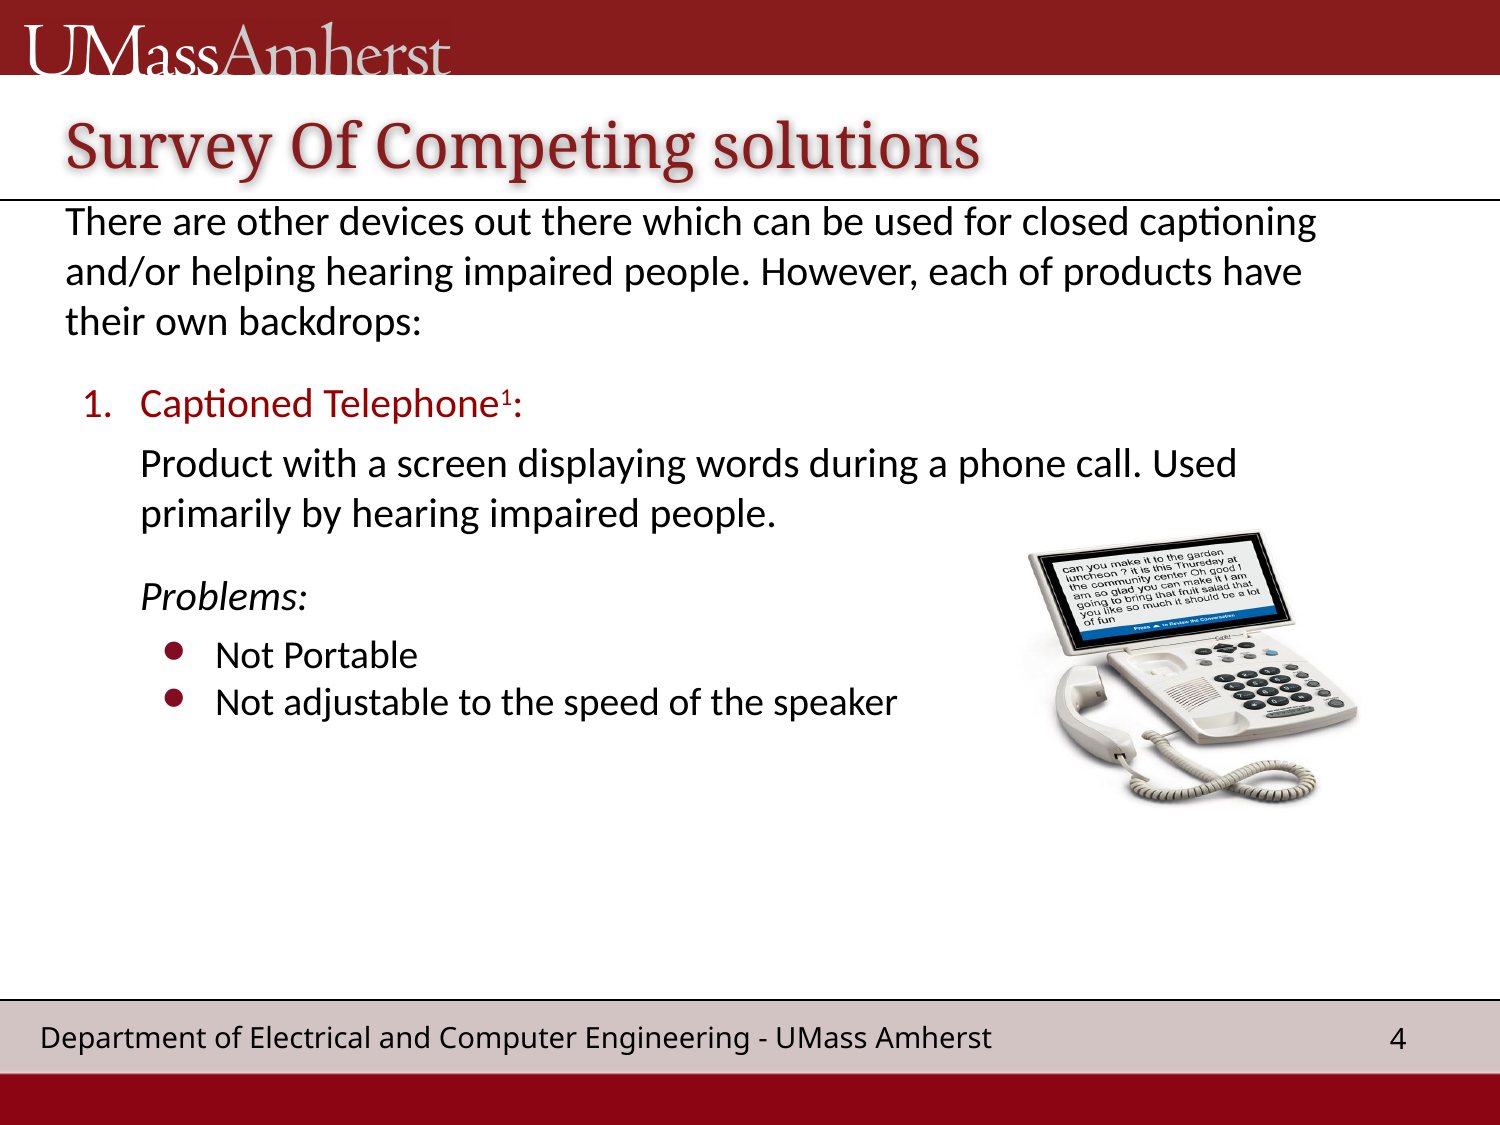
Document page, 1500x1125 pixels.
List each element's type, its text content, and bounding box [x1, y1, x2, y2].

picture [963, 523, 1421, 810]
title Survey Of Competing solutions [50, 99, 1500, 188]
list There are other devices out there which can be used for closed captioning and/or helping hearing impaired people. However, each of products have their own backdrops: Captioned Telephone1: Product with a screen displaying words during a phone call. Used primarily by hearing impaired people. Problems: Not Portable Not adjustable to the speed of the speaker [50, 178, 1388, 917]
picture [0, 1001, 1500, 1125]
picture [0, 0, 1500, 75]
